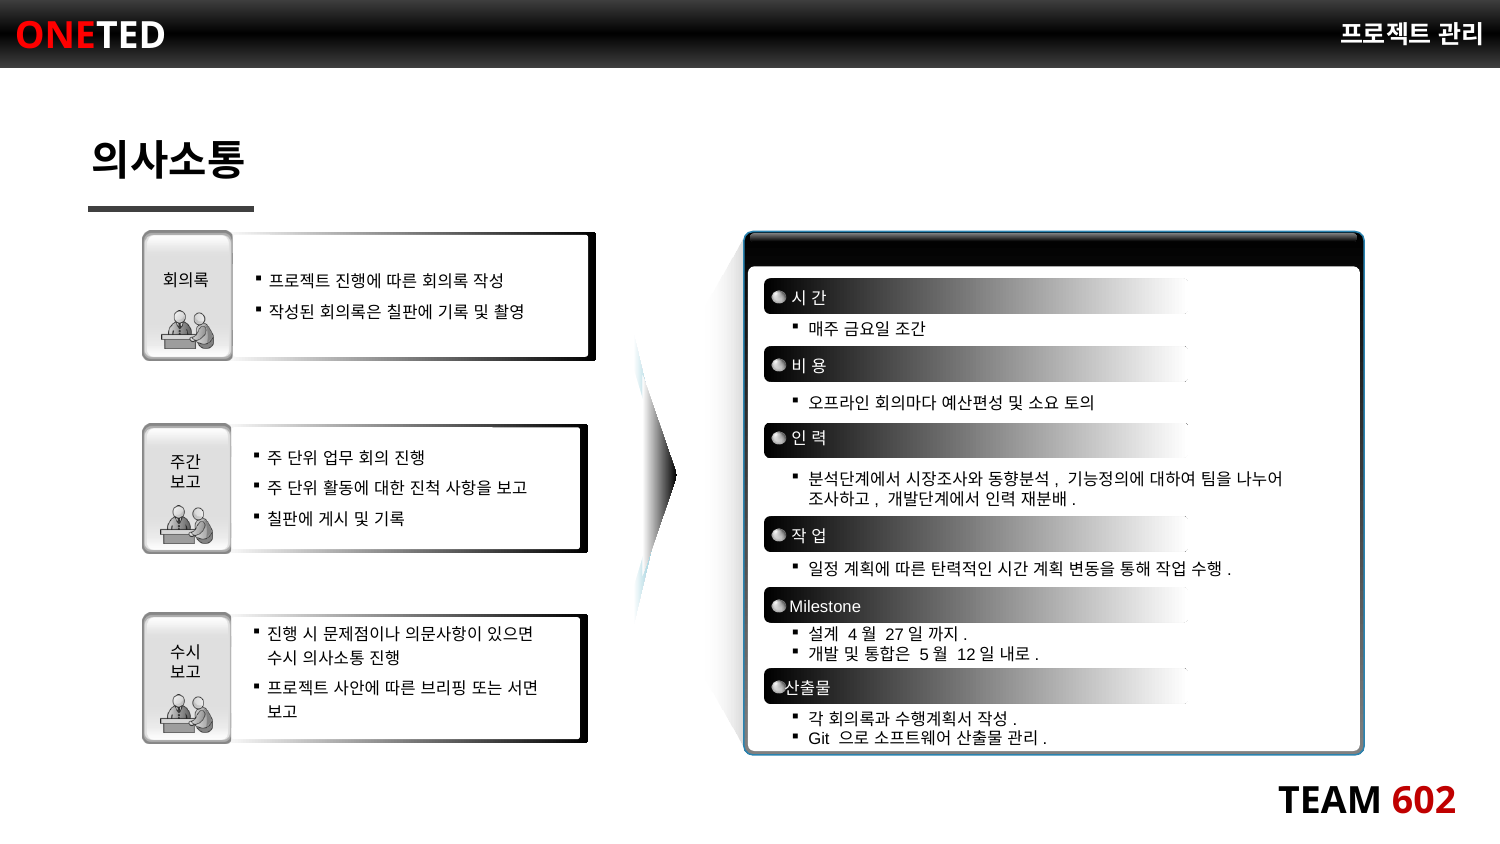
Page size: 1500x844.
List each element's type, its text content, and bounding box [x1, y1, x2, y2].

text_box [702, 224, 1365, 756]
list 의사소통 [76, 126, 1425, 317]
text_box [141, 610, 589, 744]
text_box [141, 422, 589, 554]
title 프로젝트 관리 [879, 0, 1500, 68]
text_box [593, 456, 802, 503]
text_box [141, 230, 597, 362]
